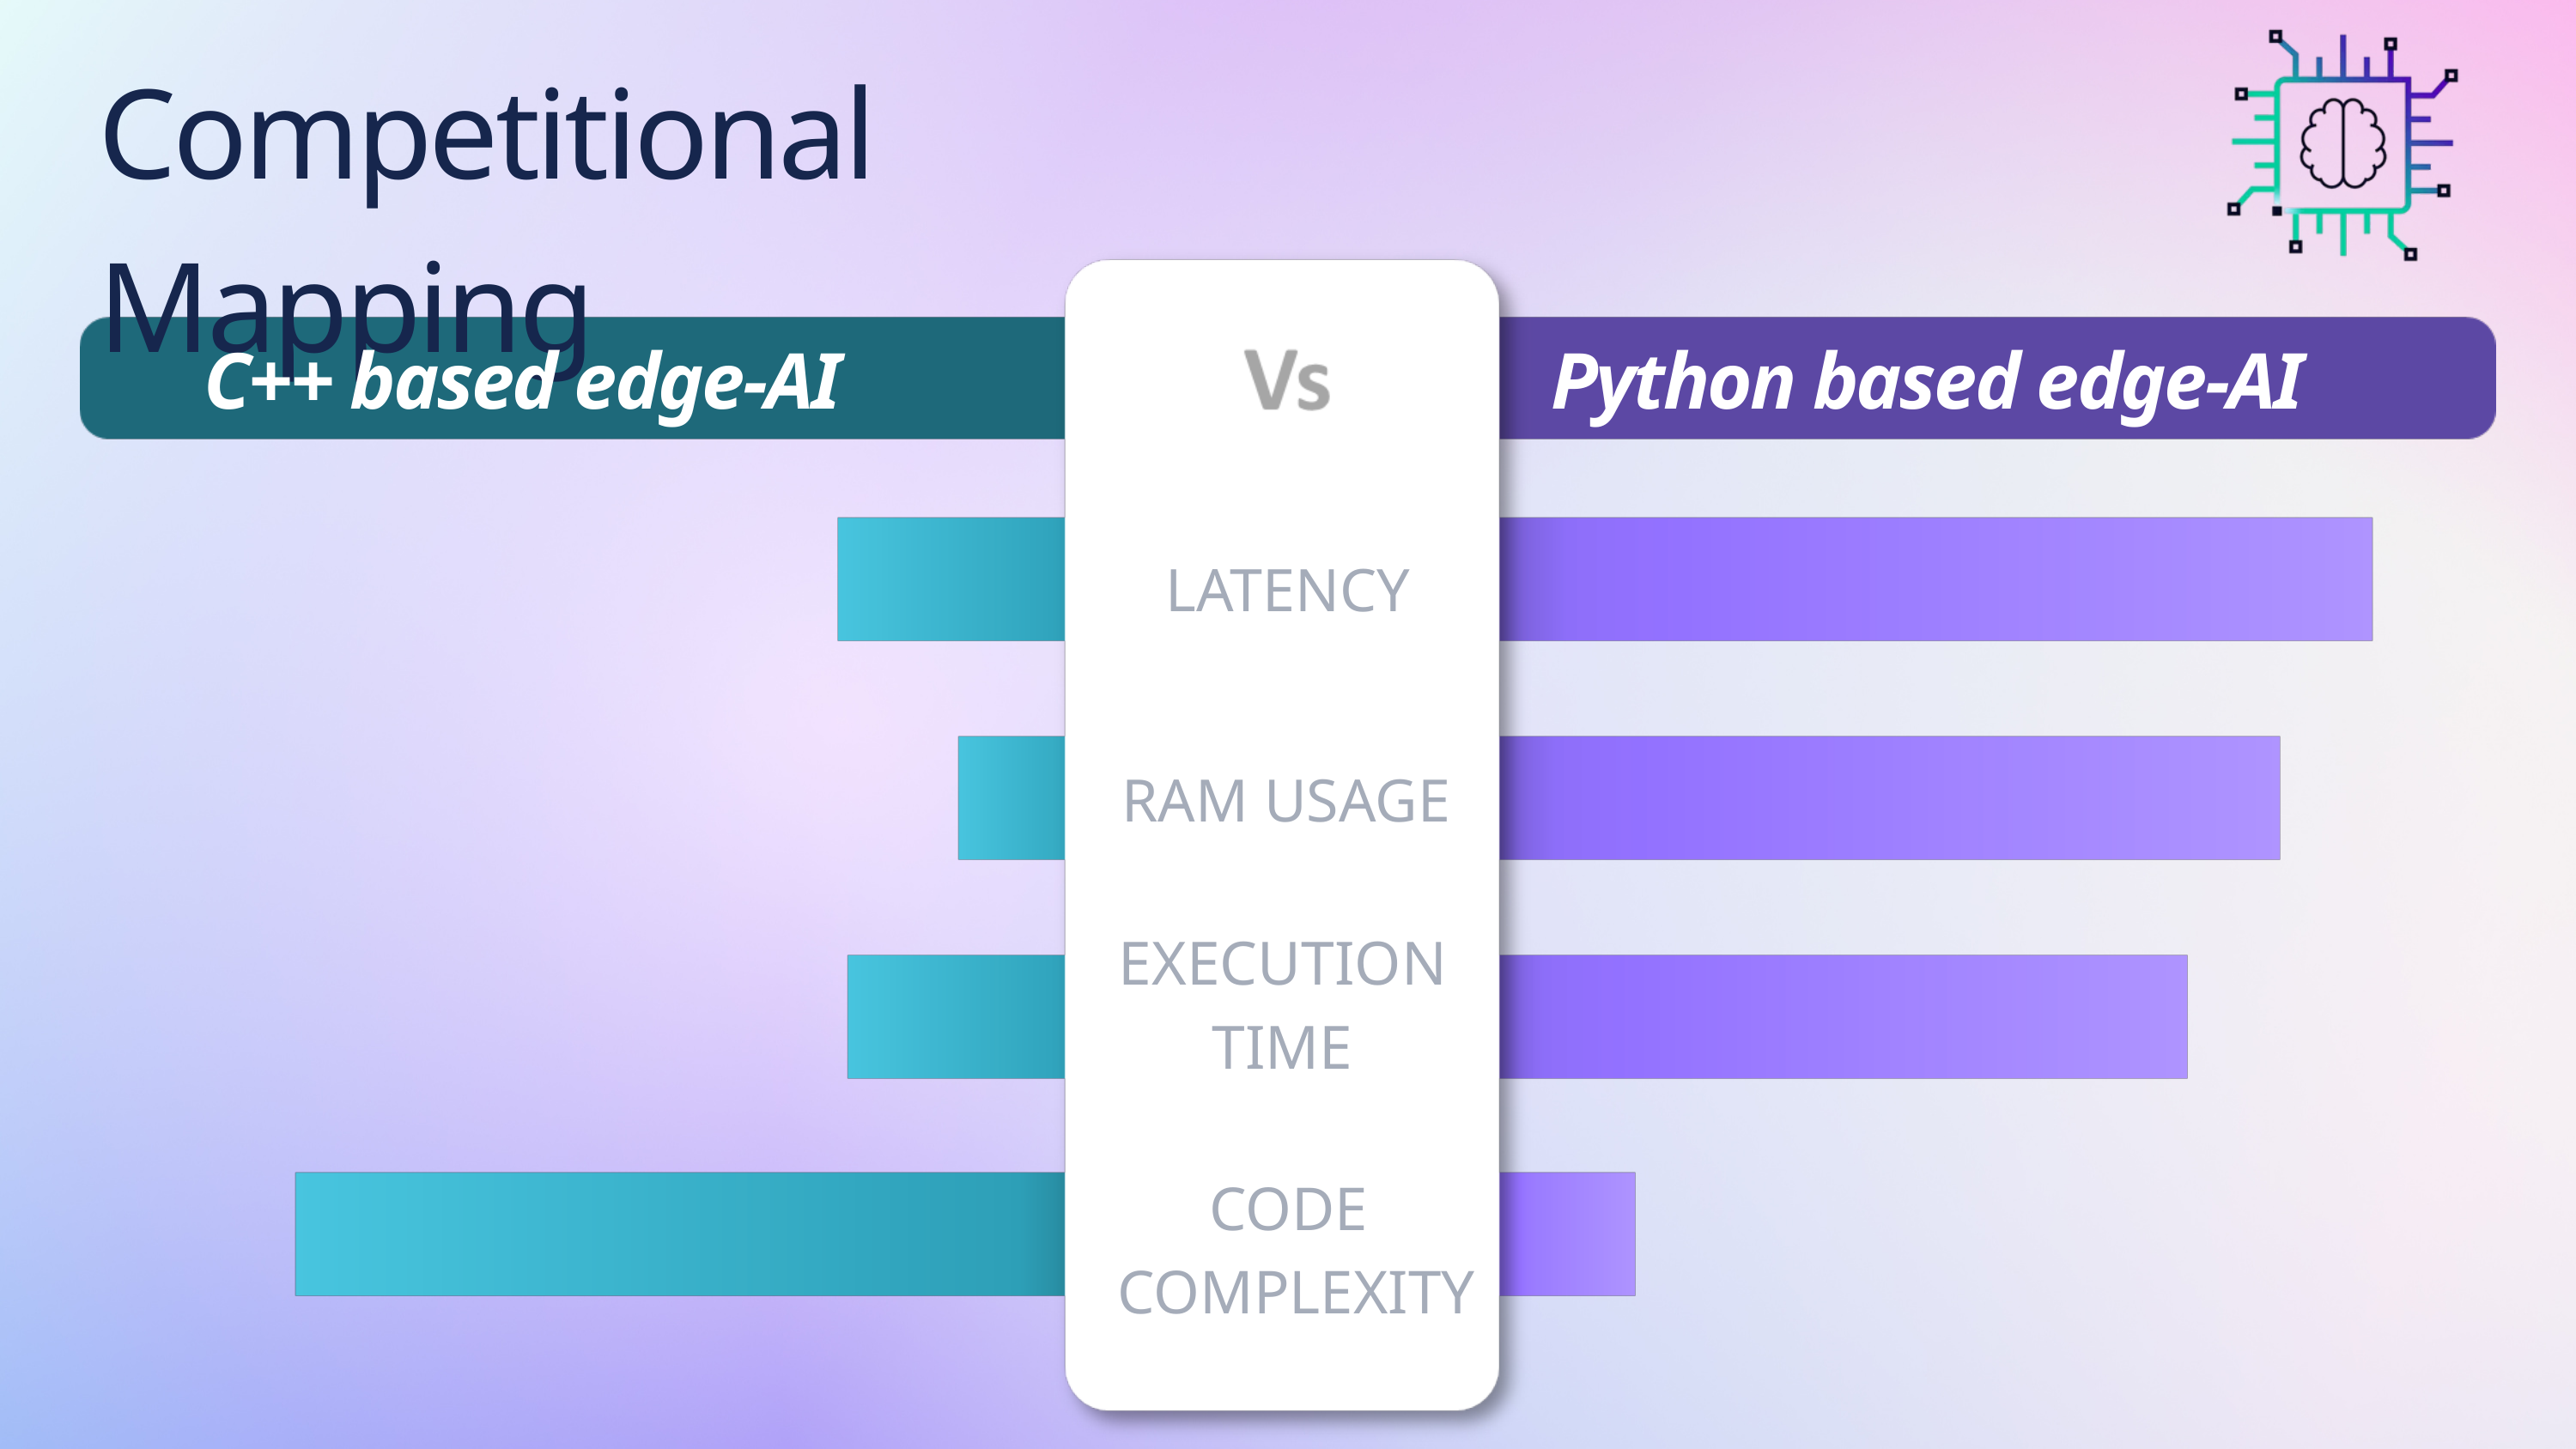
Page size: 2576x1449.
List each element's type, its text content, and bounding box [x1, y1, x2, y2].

text_box [0, 0, 2576, 1449]
text_box [2090, 3, 2576, 288]
text_box EXECUTION TIME [1069, 913, 1497, 1082]
text_box Competitional Mapping [98, 29, 1374, 378]
text_box Python based edge-AI [1551, 316, 2506, 425]
text_box LATENCY [1133, 541, 1443, 623]
text_box C++ based edge-AI [204, 316, 1004, 425]
text_box RAM USAGE [1084, 751, 1488, 834]
text_box [79, 244, 2496, 1449]
text_box CODE COMPLEXITY [1096, 1159, 1497, 1326]
